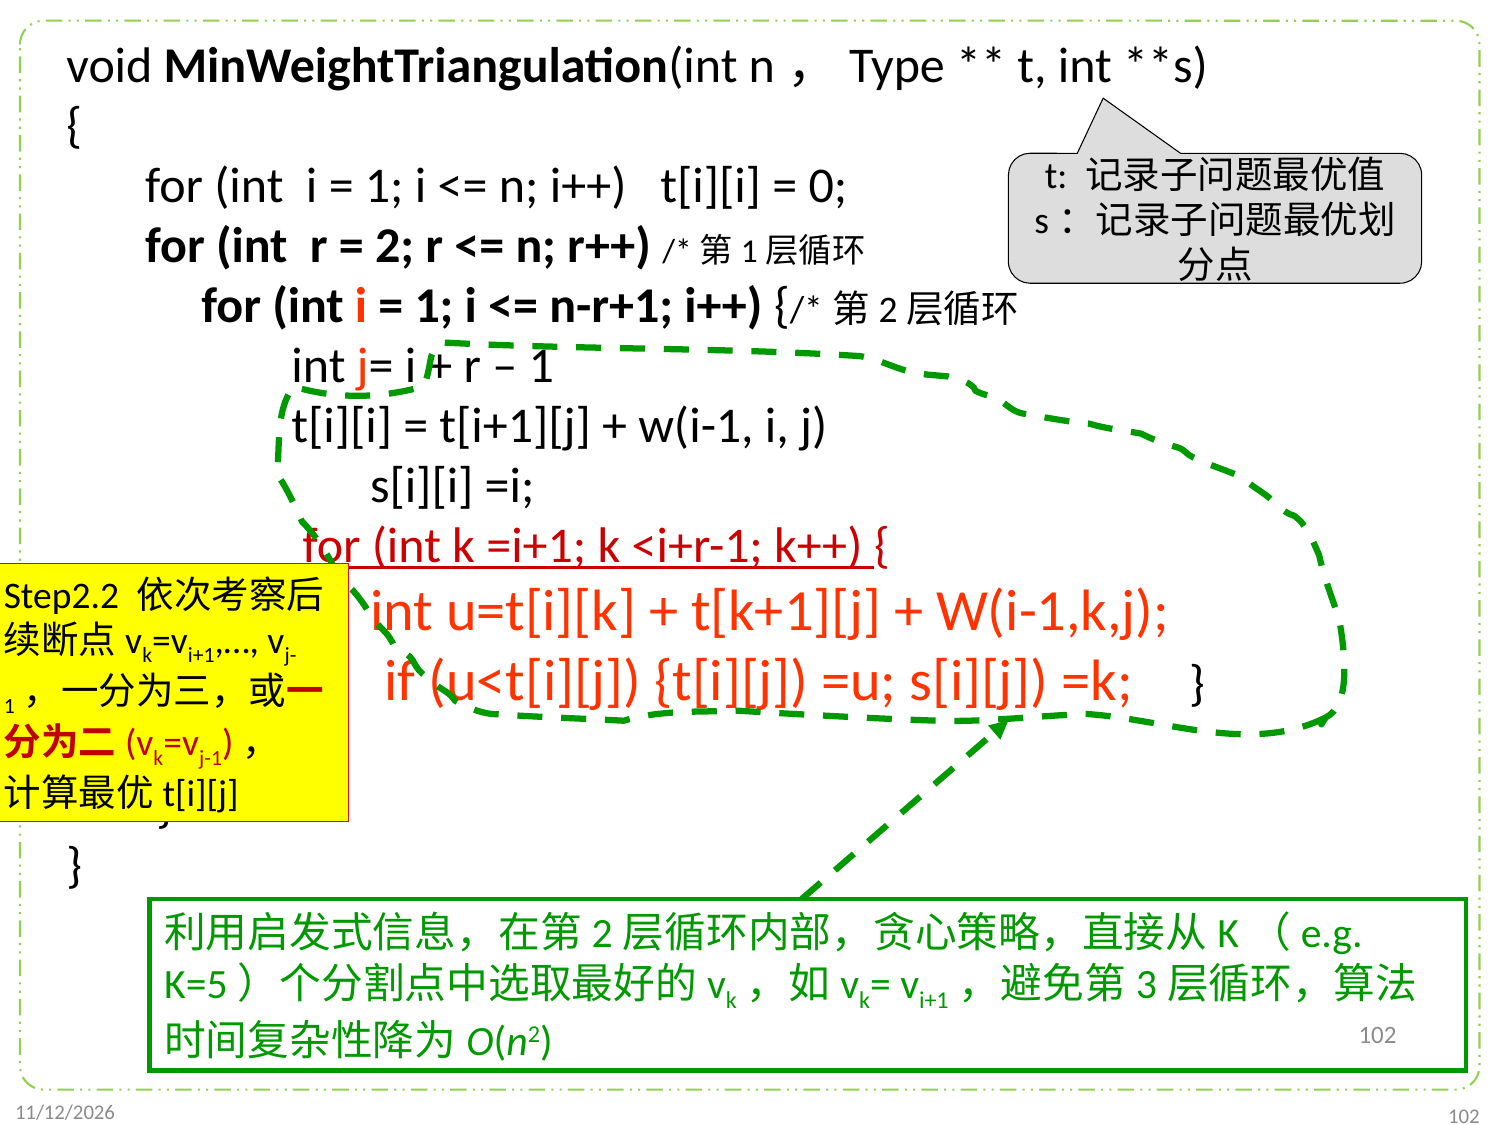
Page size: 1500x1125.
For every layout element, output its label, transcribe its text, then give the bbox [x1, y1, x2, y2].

text_box [277, 342, 1345, 735]
text_box 利用启发式信息，在第2层循环内部，贪心策略，直接从K（e.g. K=5）个分割点中选取最好的vk，如vk= vi+1，避免第3层循环，算法时间复杂性降为O(n2) [149, 898, 1466, 1071]
slide_number 102 [1157, 1095, 1495, 1125]
text_box t: 记录子问题最优值 s：记录子问题最优划分点 [1008, 98, 1422, 284]
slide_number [0, 1089, 338, 1125]
footer [496, 1071, 1003, 1125]
text_box Step2.2 依次考察后续断点vk=vi+1,…, vj-1，一分为三，或一分为二(vk=vj-1)， 计算最优t[i][j] [0, 563, 349, 822]
text_box void MinWeightTriangulation(int n，Type ** t, int **s) { for (int i = 1; i <= n; i++) t[i][i] = 0; for (int r = 2; r <= n; r++) /*第1层循环 for (int i = 1; i <= n-r+1; i++) {/*第2层循环 int j= i + r – 1 t[i][i] = t[i+1][j] + w(i-1, i, j) s[i][i] =i; for (int k =i+1; k <i+r-1; k++) { int u=t[i][k] + t[k+1][j] + W(i-1,k,j); if (u<t[i][j]) {t[i][j]) =u; s[i][j]) =k; } } } } [51, 24, 1434, 900]
text_box [994, 720, 1009, 734]
